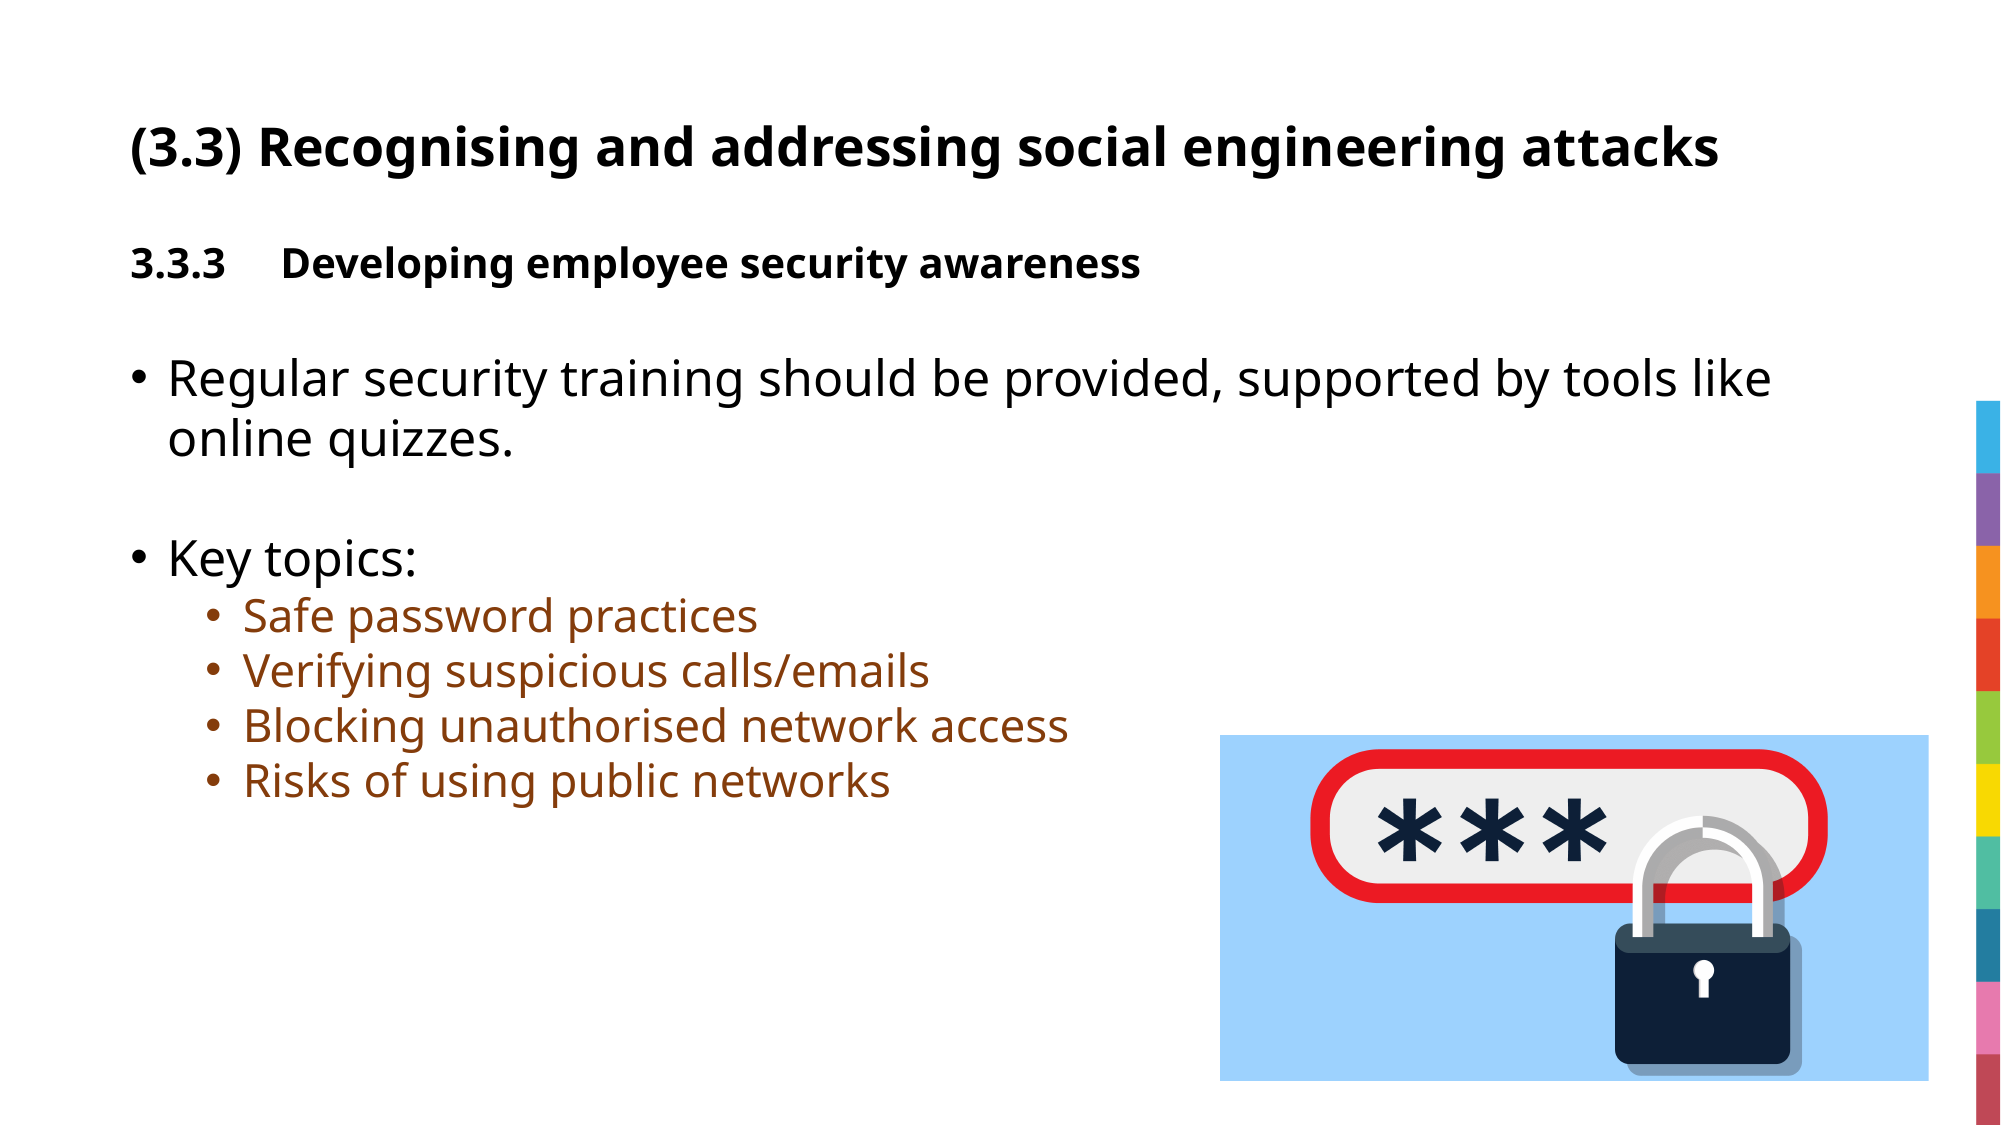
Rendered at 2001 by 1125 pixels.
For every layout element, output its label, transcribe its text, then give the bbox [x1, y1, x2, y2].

picture [1220, 735, 1929, 1081]
list 3.3.3 Developing employee security awareness Regular security training should be provided, supported by tools like online quizzes. Key topics: Safe password practices Verifying suspicious calls/emails Blocking unauthorised network access Risks of using public networks [115, 229, 1929, 1094]
picture [1976, 402, 2001, 1125]
title (3.3) Recognising and addressing social engineering attacks [115, 111, 1863, 186]
